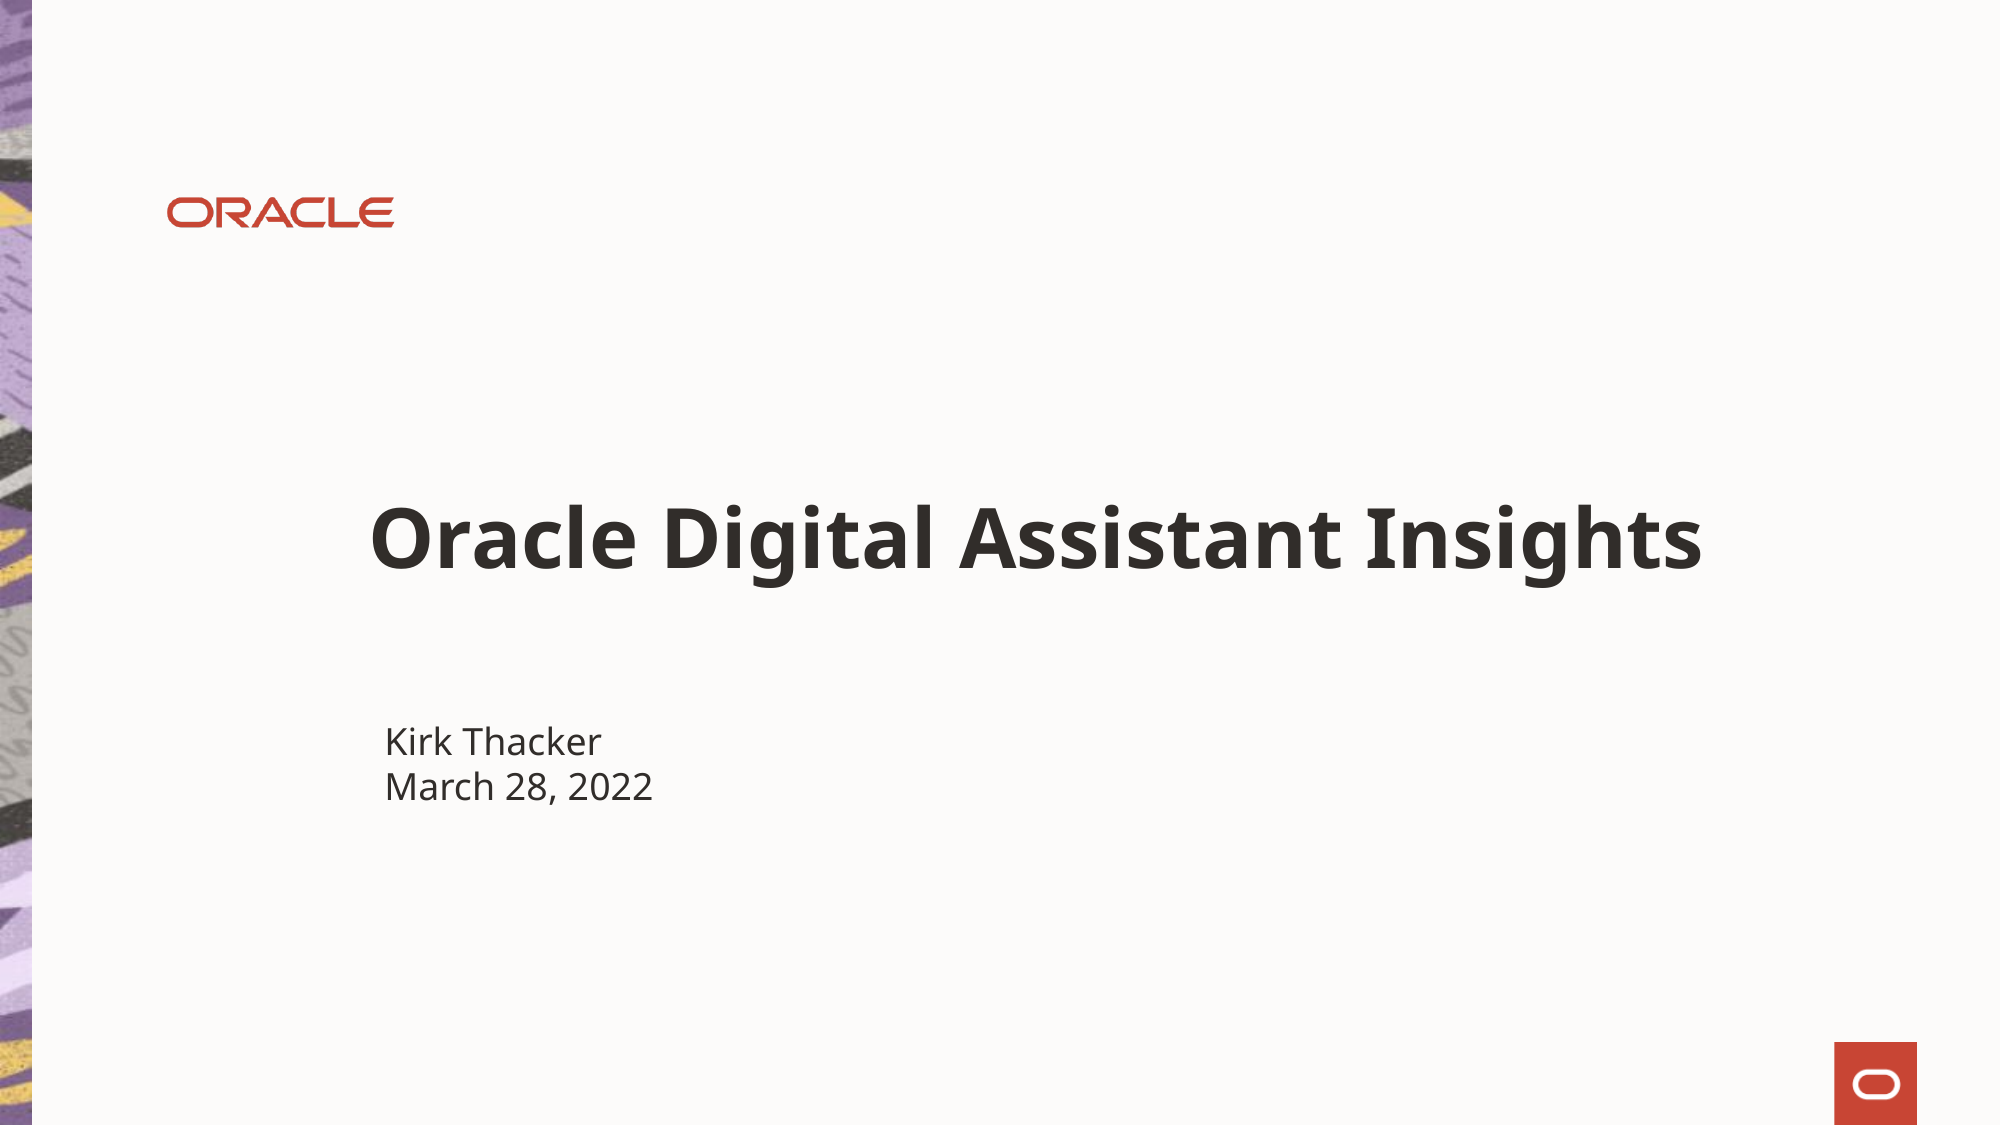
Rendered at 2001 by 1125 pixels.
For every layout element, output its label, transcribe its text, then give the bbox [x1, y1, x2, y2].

picture [0, 0, 32, 1125]
title Oracle Digital Assistant Insights [368, 393, 2000, 604]
text_box Kirk Thacker March 28, 2022 [369, 710, 669, 816]
picture [155, 185, 406, 239]
